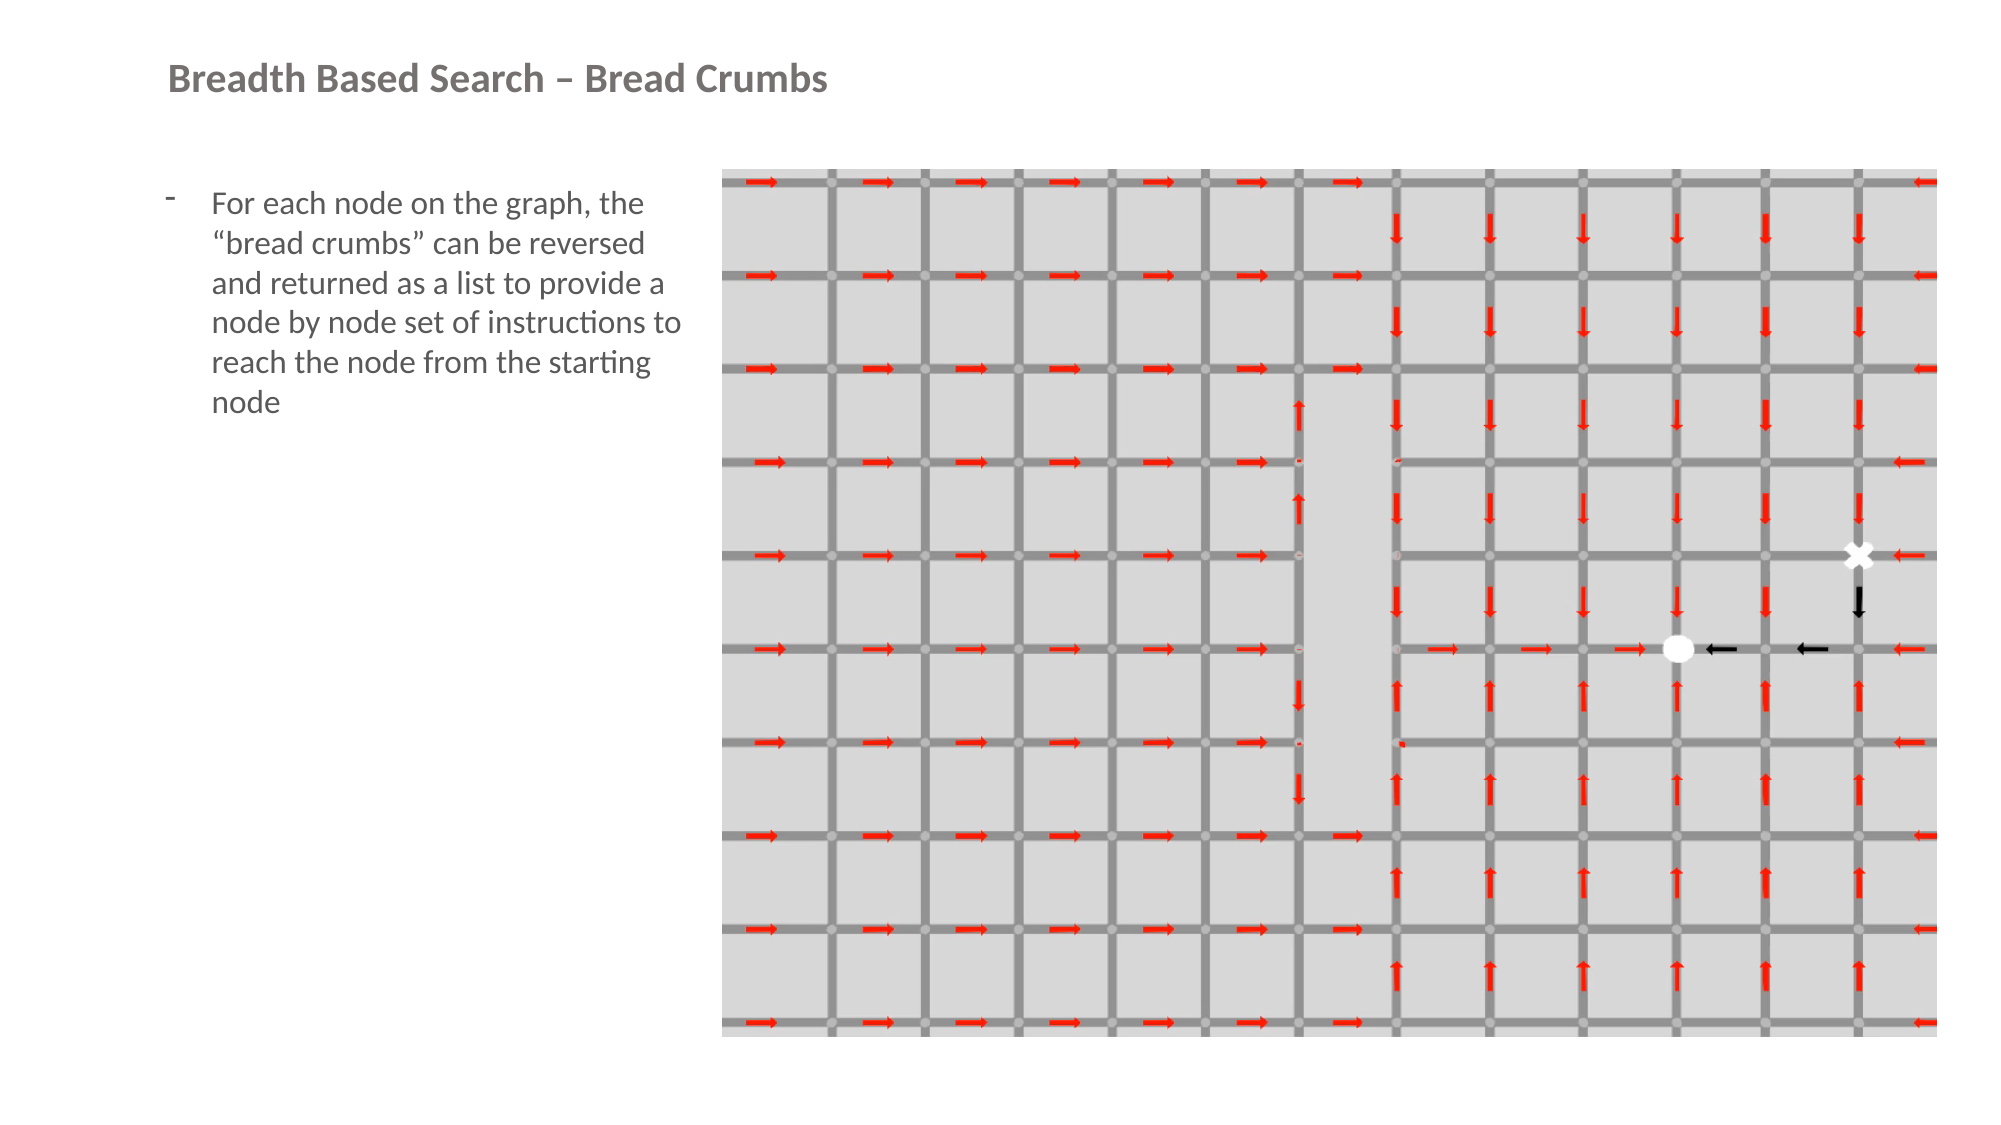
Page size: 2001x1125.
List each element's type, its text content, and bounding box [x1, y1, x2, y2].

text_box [721, 168, 1938, 1038]
text_box For each node on the graph, the “bread crumbs” can be reversed and returned as a list to provide a node by node set of instructions to reach the node from the starting node [150, 173, 708, 588]
text_box Breadth Based Search – Bread Crumbs [153, 43, 844, 109]
